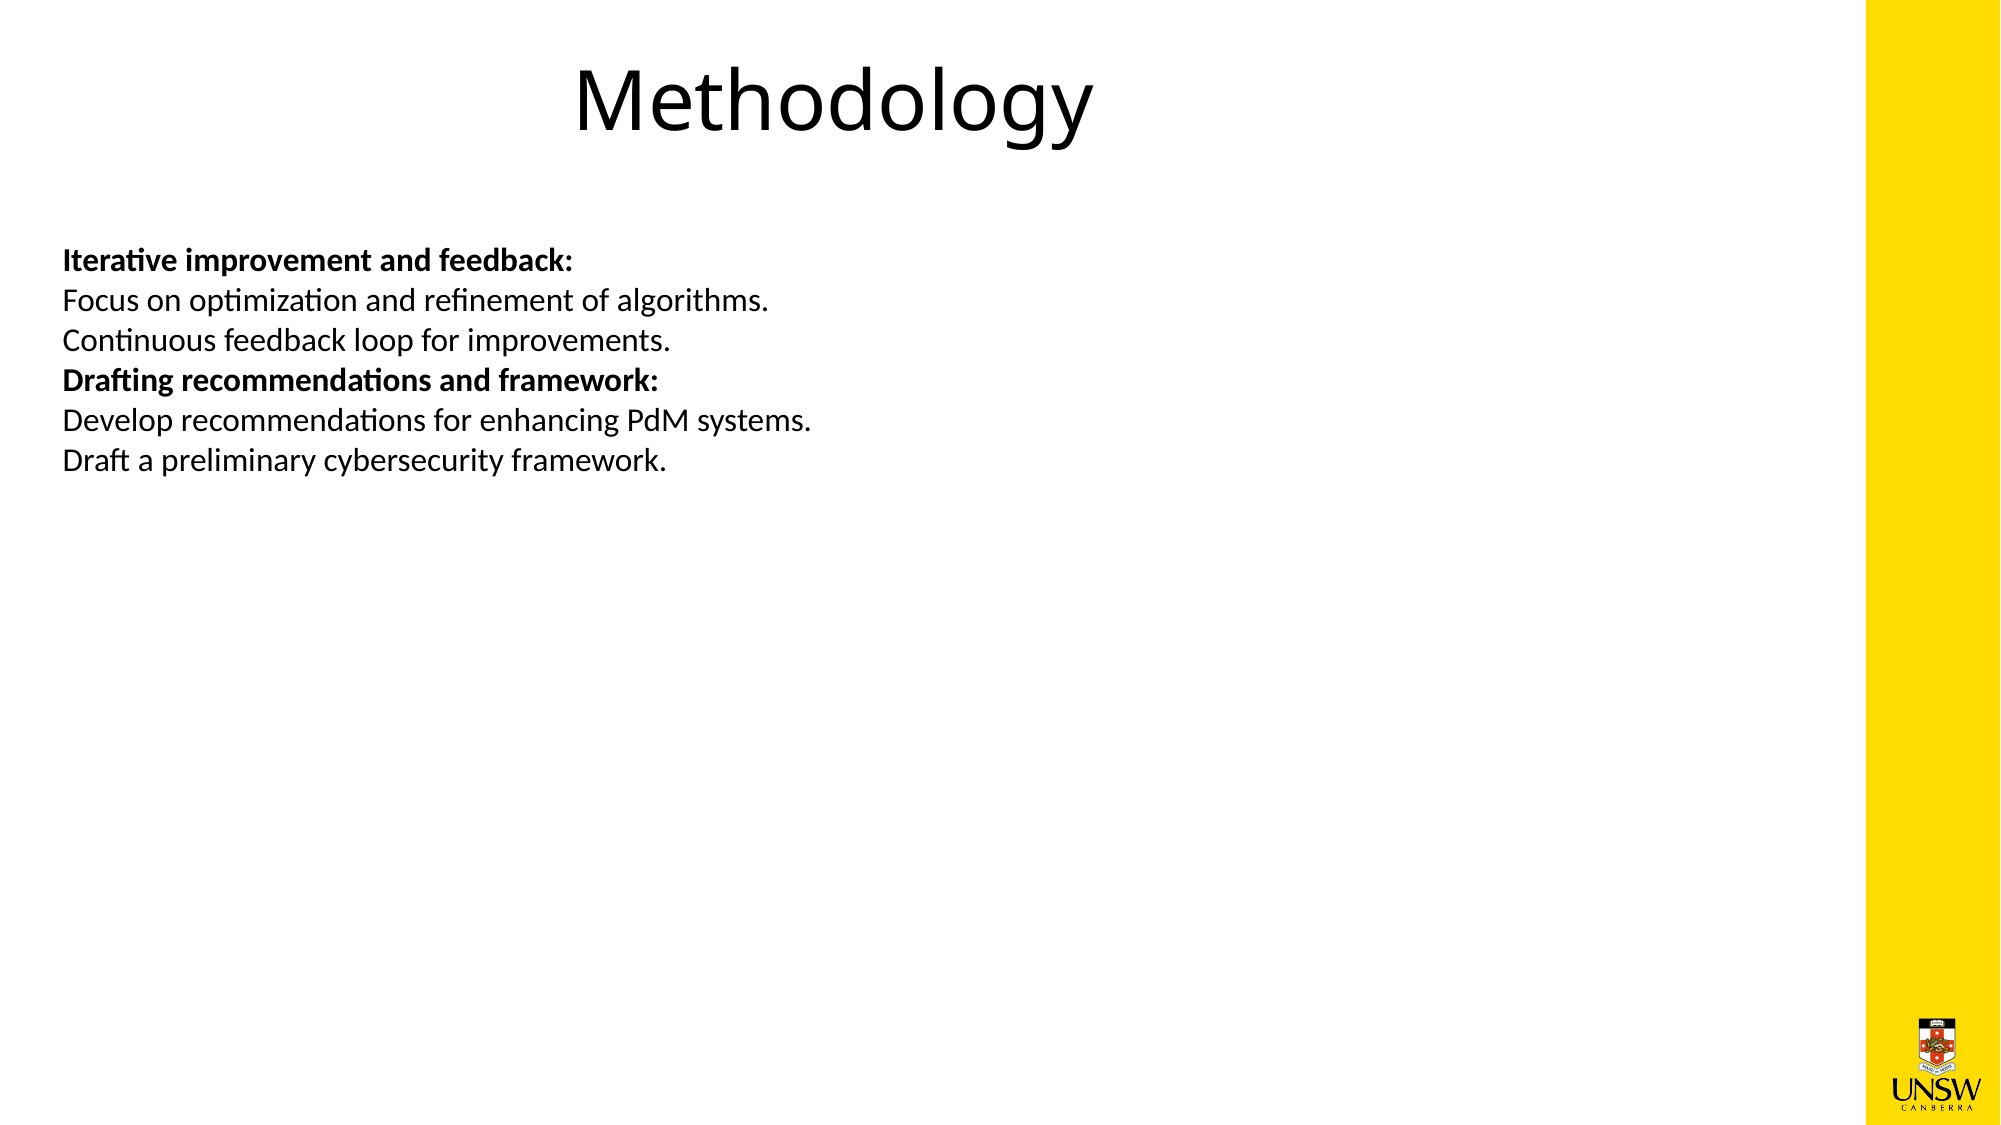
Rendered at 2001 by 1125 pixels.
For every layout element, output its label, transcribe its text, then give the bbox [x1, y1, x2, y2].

text_box Iterative improvement and feedback: Focus on optimization and refinement of algorithms. Continuous feedback loop for improvements. Drafting recommendations and framework: Develop recommendations for enhancing PdM systems. Draft a preliminary cybersecurity framework. [47, 230, 1874, 486]
title Methodology [0, 0, 1689, 218]
picture [1888, 1007, 1986, 1122]
